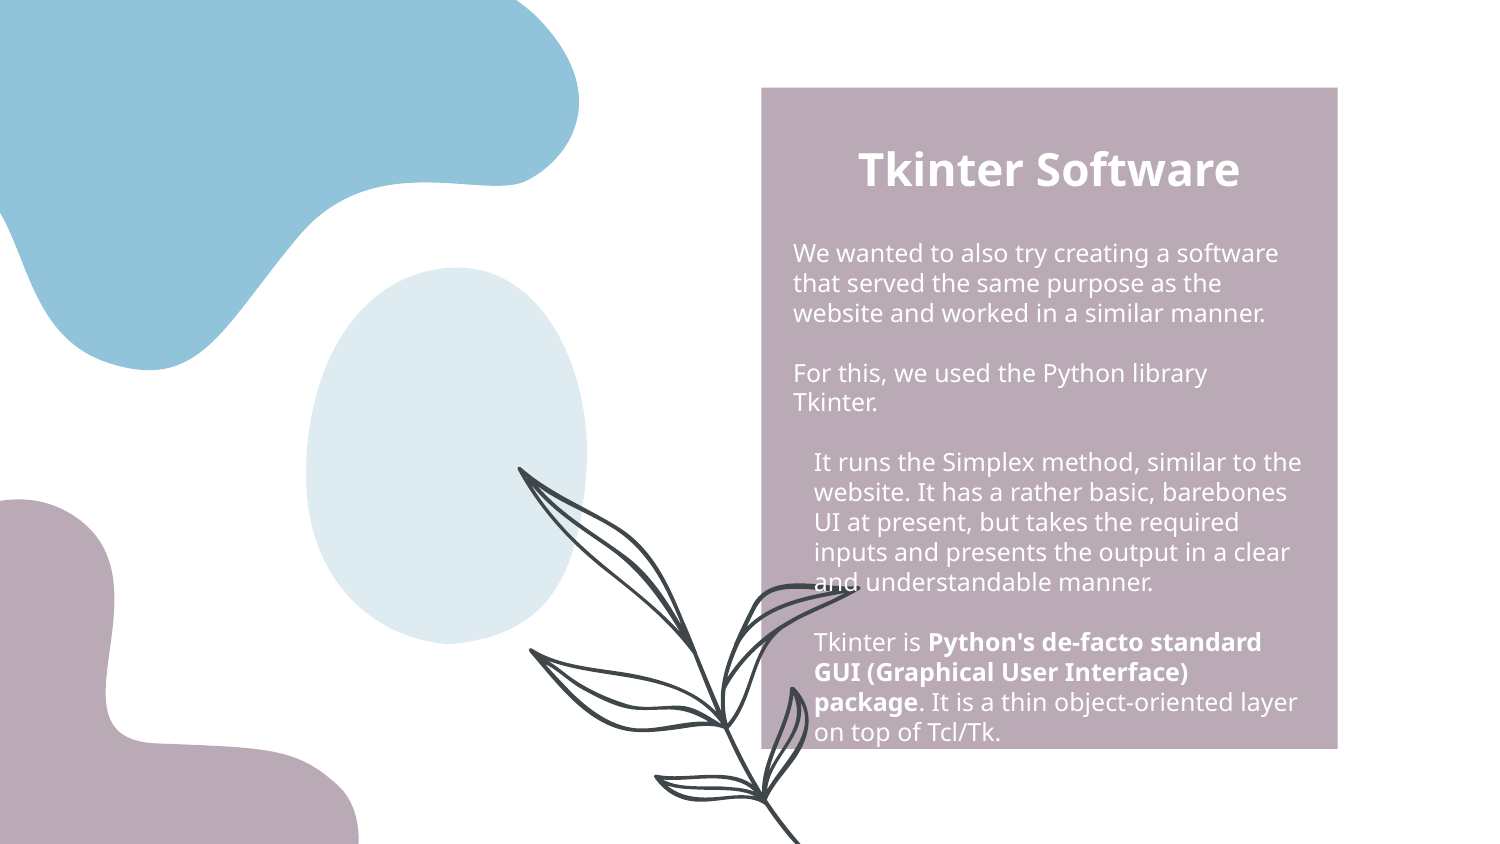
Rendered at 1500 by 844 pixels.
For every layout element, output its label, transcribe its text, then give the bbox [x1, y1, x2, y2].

text_box [0, 0, 580, 371]
text_box [761, 87, 1338, 749]
text_box We wanted to also try creating a software that served the same purpose as the website and worked in a similar manner. For this, we used the Python library Tkinter. It runs the Simplex method, similar to the website. It has a rather basic, barebones UI at present, but takes the required inputs and presents the output in a clear and understandable manner. Tkinter is Python's de-facto standard GUI (Graphical User Interface) package. It is a thin object-oriented layer on top of Tcl/Tk. [778, 222, 1321, 645]
text_box [0, 499, 359, 844]
text_box [517, 466, 809, 844]
text_box [306, 267, 587, 645]
text_box Tkinter Software [778, 125, 1321, 211]
